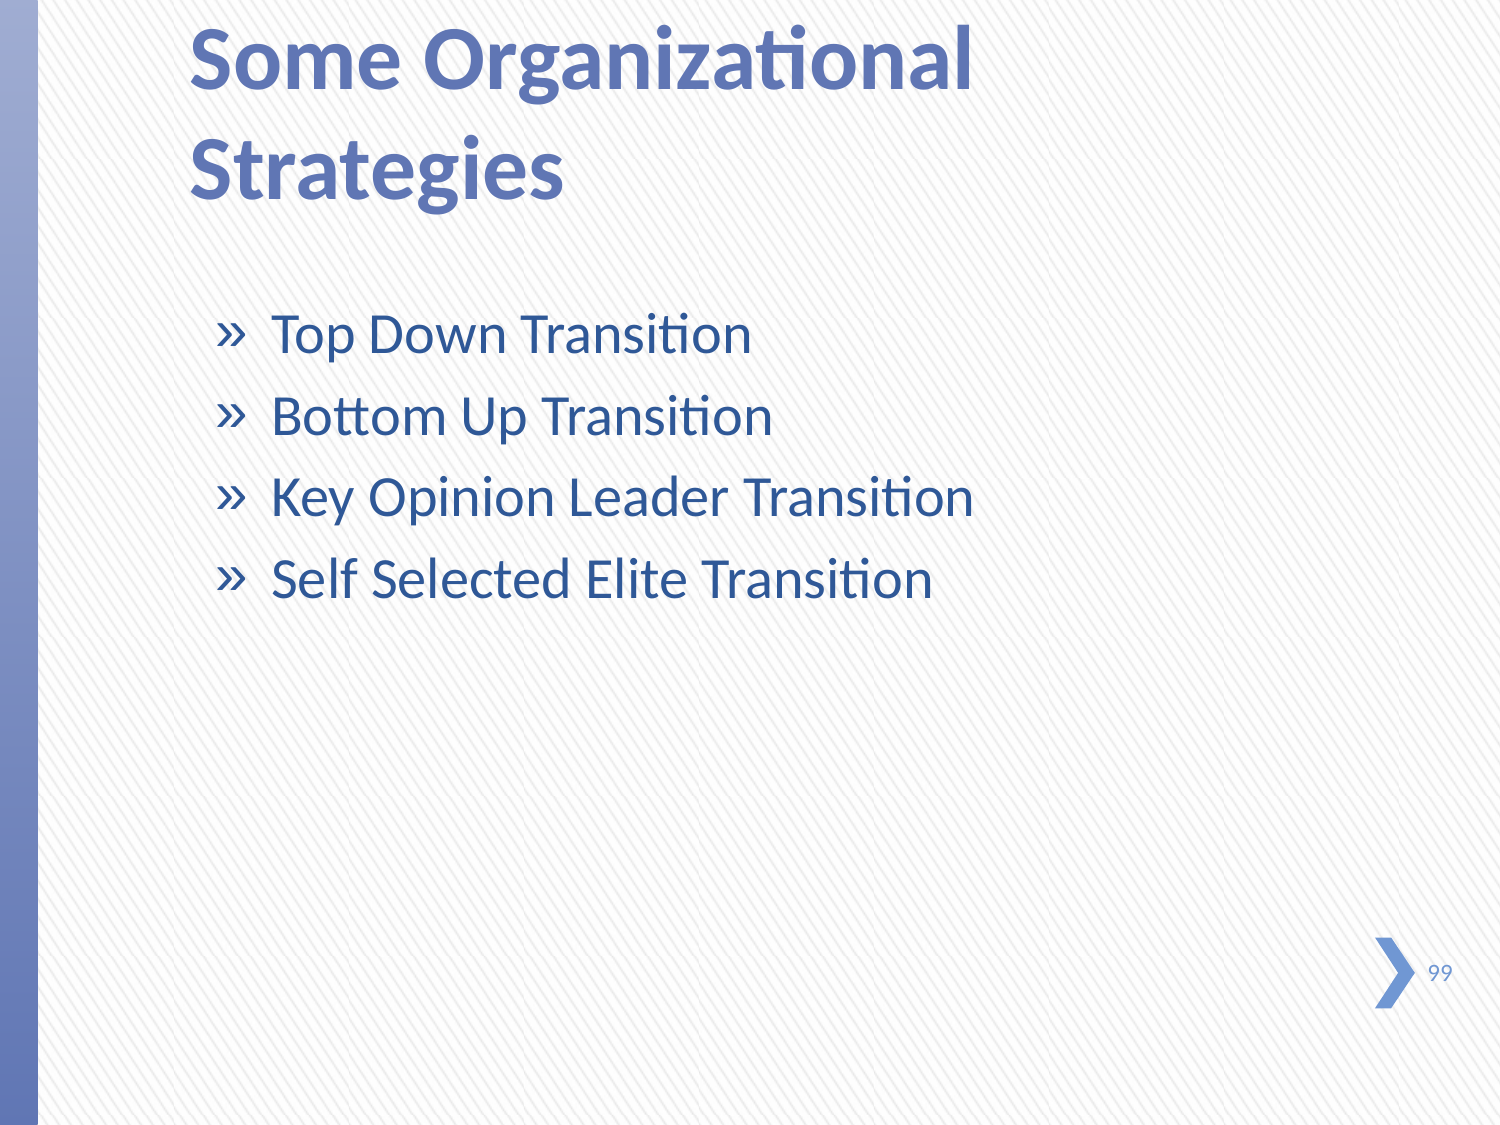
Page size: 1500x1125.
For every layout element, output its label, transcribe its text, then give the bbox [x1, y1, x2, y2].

slide_number 99 [1412, 941, 1488, 1002]
list Top Down Transition Bottom Up Transition Key Opinion Leader Transition Self Selected Elite Transition [200, 287, 1425, 863]
title Some Organizational Strategies [174, 37, 1363, 225]
